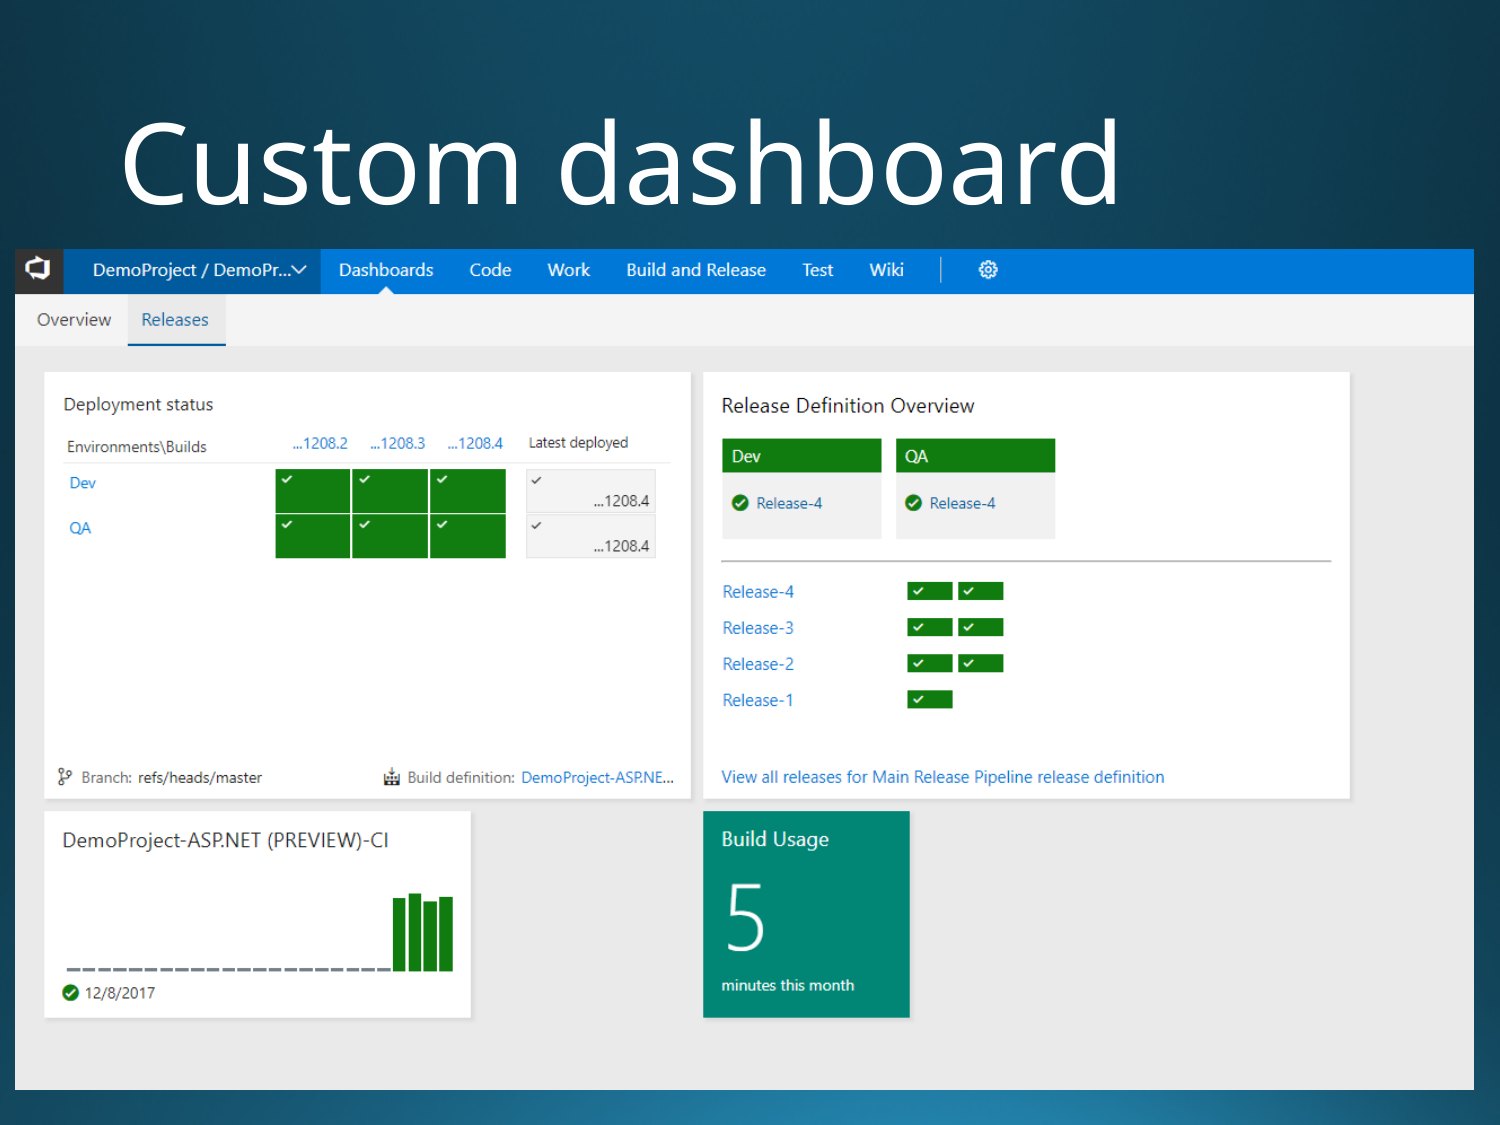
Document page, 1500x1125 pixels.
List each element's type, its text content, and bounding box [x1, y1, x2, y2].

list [15, 249, 1474, 1090]
title Custom dashboard [103, 59, 1397, 249]
picture [0, 0, 1500, 1125]
